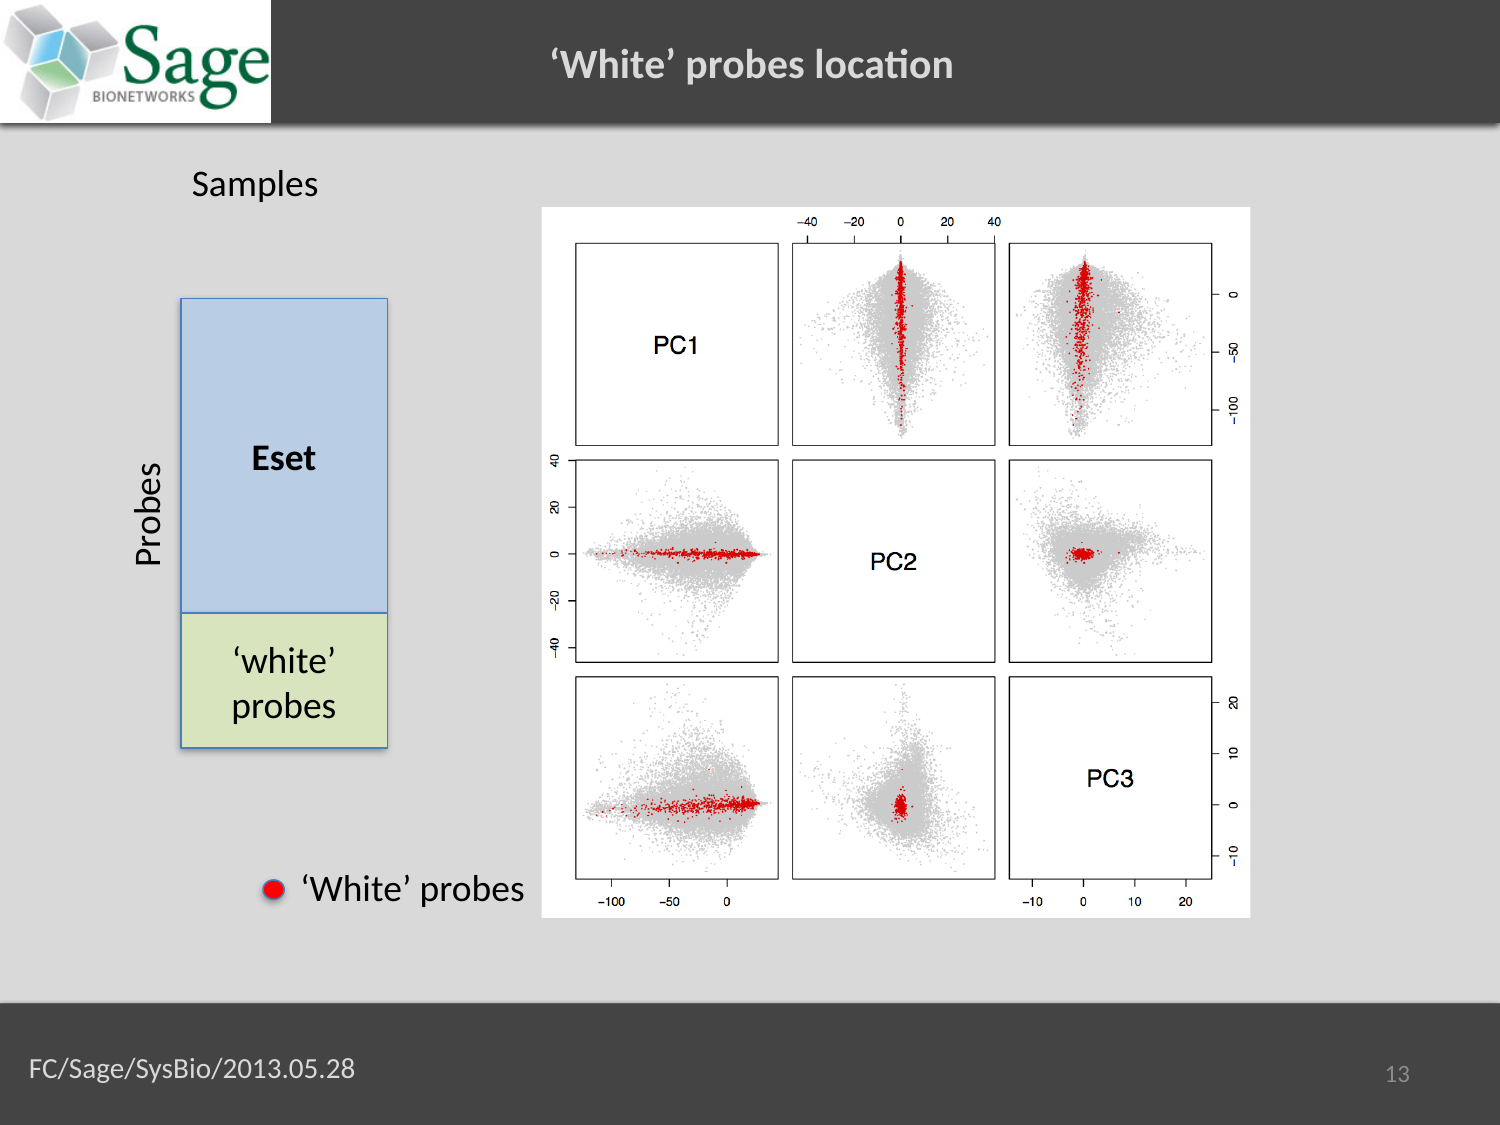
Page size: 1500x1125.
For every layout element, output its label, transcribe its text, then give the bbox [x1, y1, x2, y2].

text_box Probes [115, 447, 175, 582]
text_box ‘white’ probes [180, 612, 388, 749]
text_box [262, 879, 285, 901]
text_box Samples [177, 151, 334, 212]
text_box ‘White’ probes [285, 856, 536, 917]
slide_number 13 [1074, 1042, 1425, 1103]
text_box ‘White’ probes location [330, 29, 1173, 95]
picture [541, 207, 1251, 918]
text_box Eset [180, 298, 388, 612]
picture [0, 0, 271, 123]
